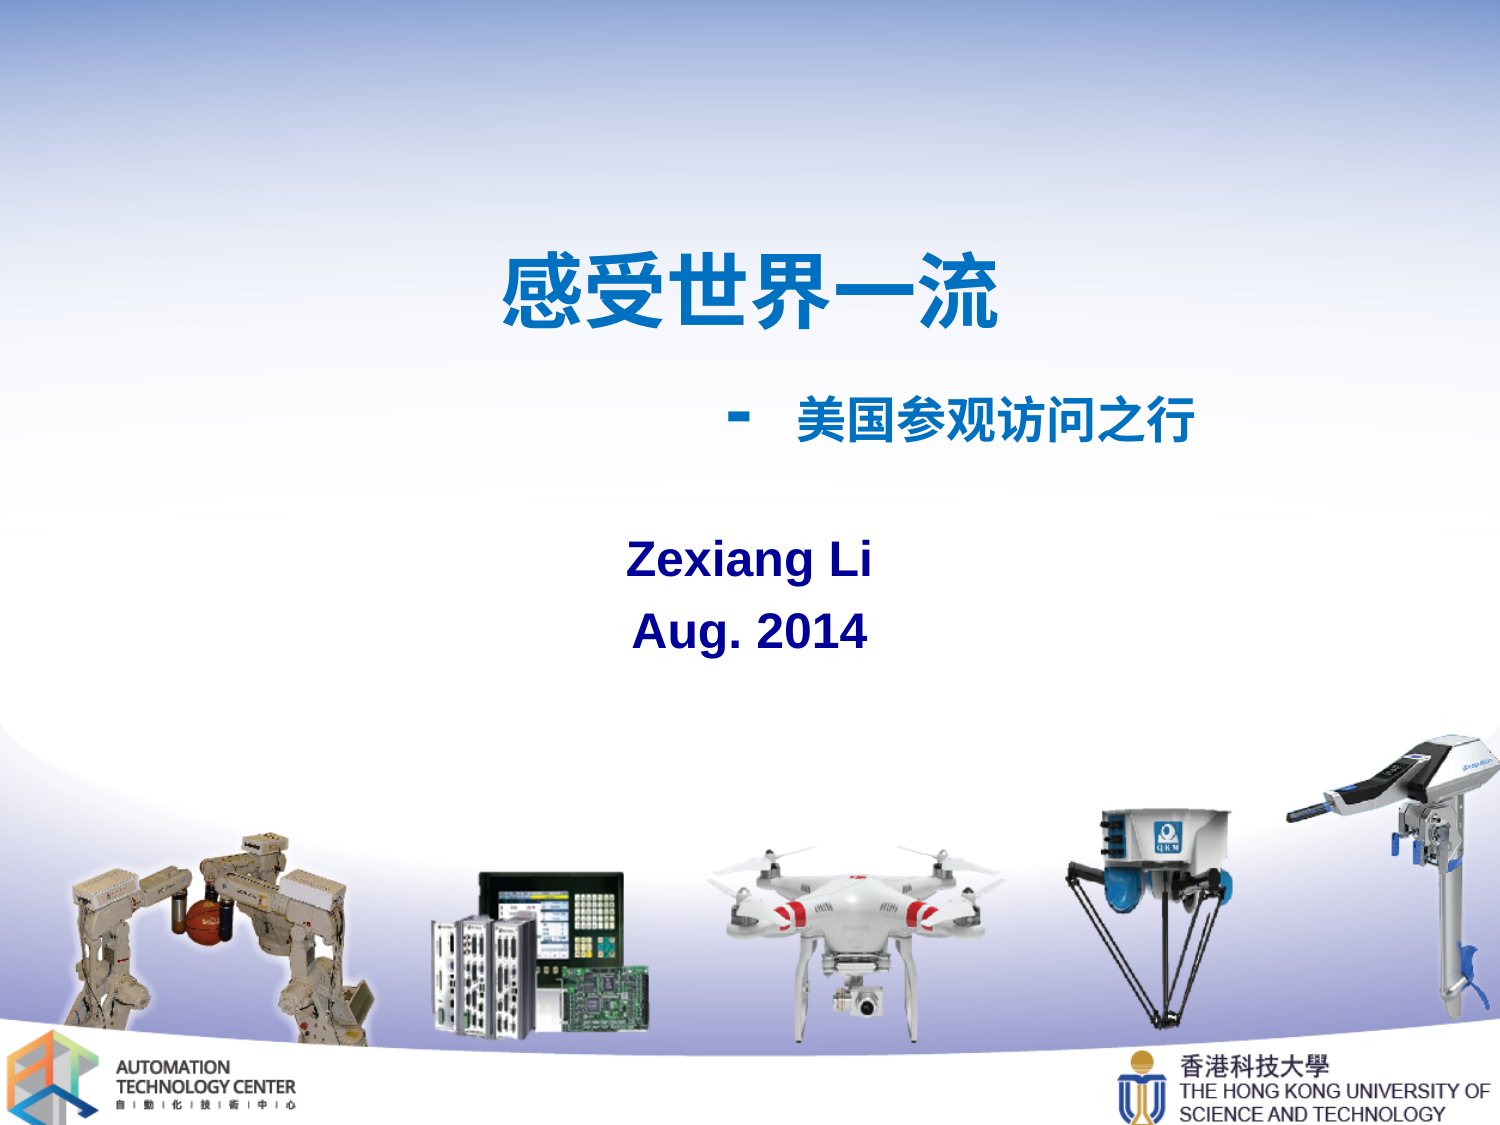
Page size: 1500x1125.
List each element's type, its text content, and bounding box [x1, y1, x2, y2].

subtitle 感受世界一流 - 美国参观访问之行 [289, 231, 1211, 504]
title Zexiang Li Aug. 2014 [0, 479, 1500, 693]
picture [0, 0, 1500, 479]
picture [0, 693, 1500, 1125]
